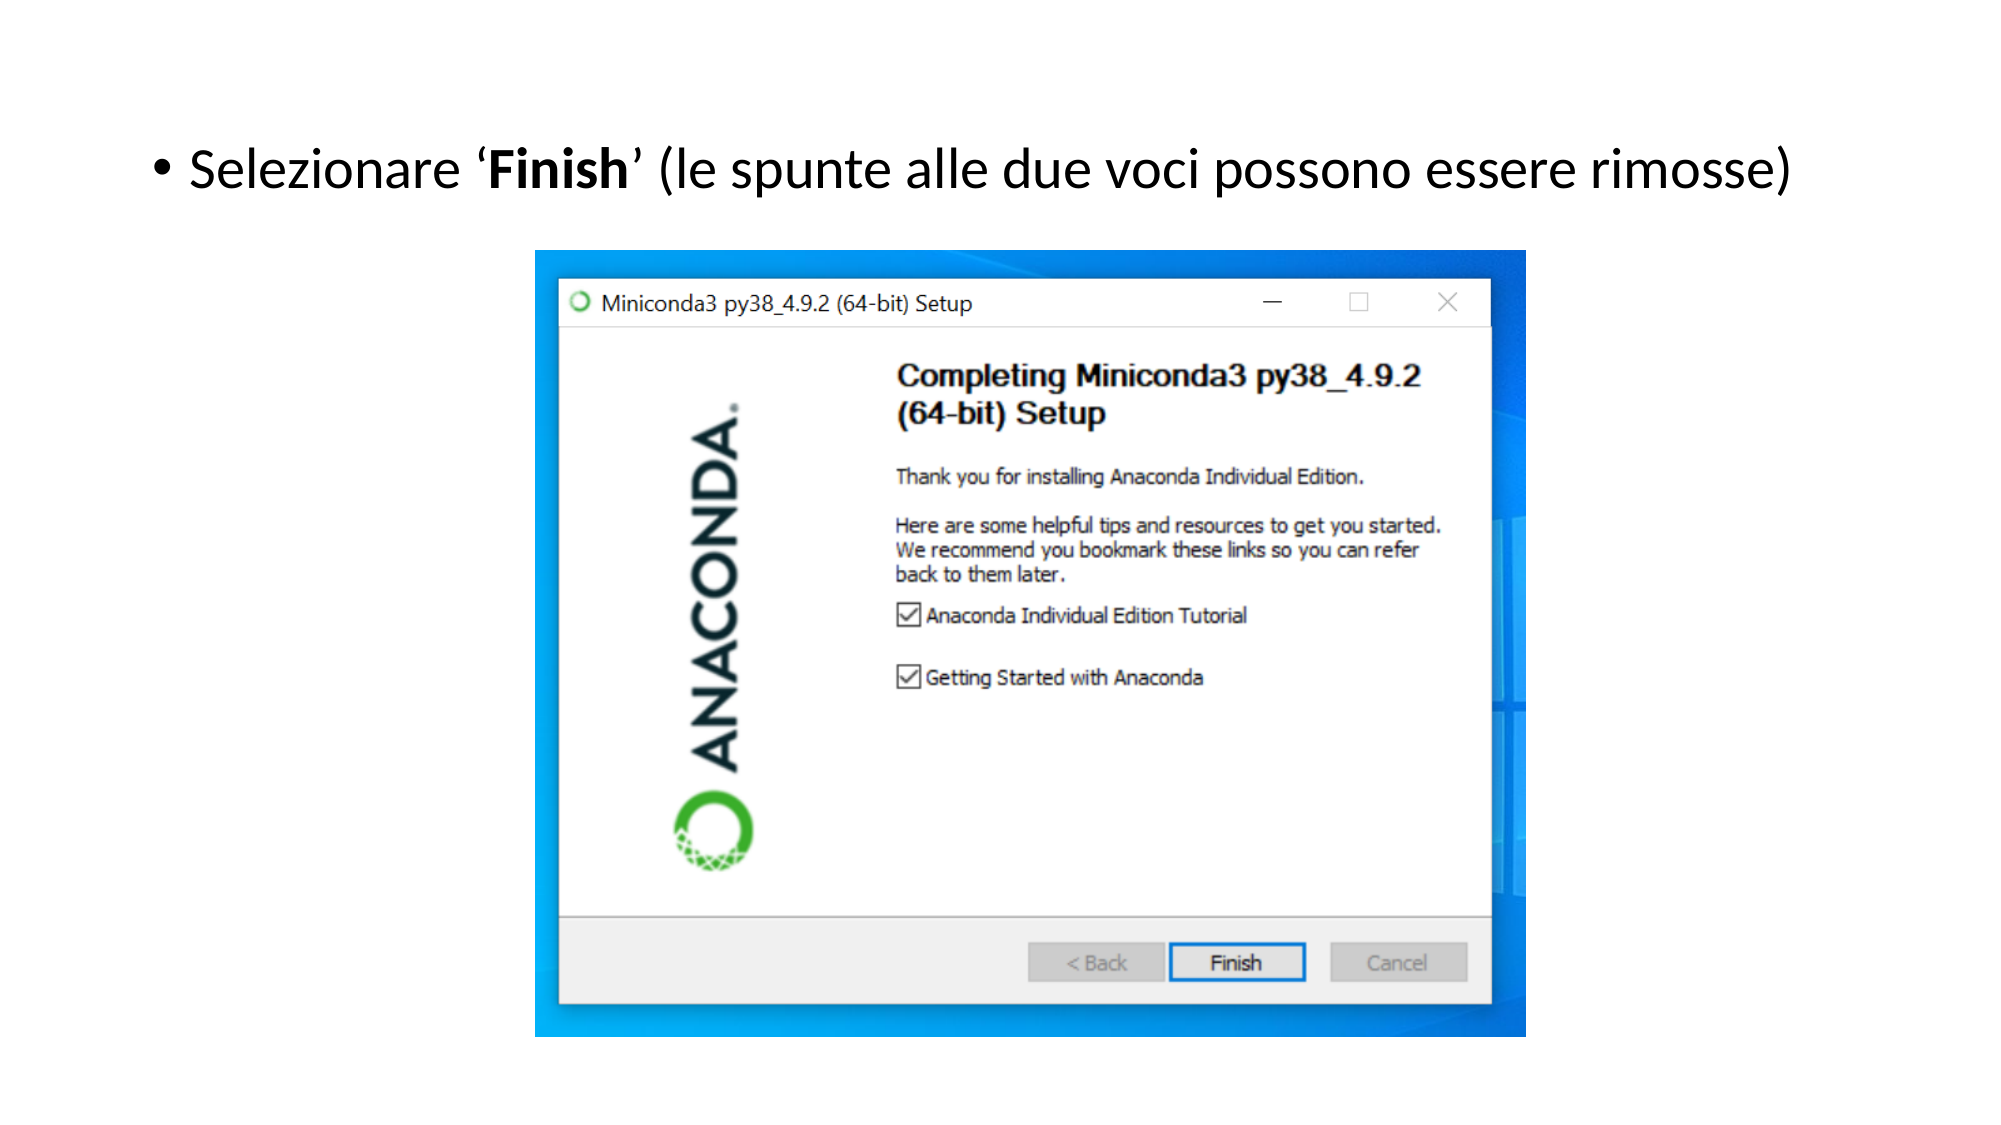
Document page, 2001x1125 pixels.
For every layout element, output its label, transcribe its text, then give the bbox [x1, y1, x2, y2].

picture [559, 250, 1526, 1037]
text_box Selezionare ‘Finish’ (le spunte alle due voci possono essere rimosse) [137, 130, 1924, 1013]
